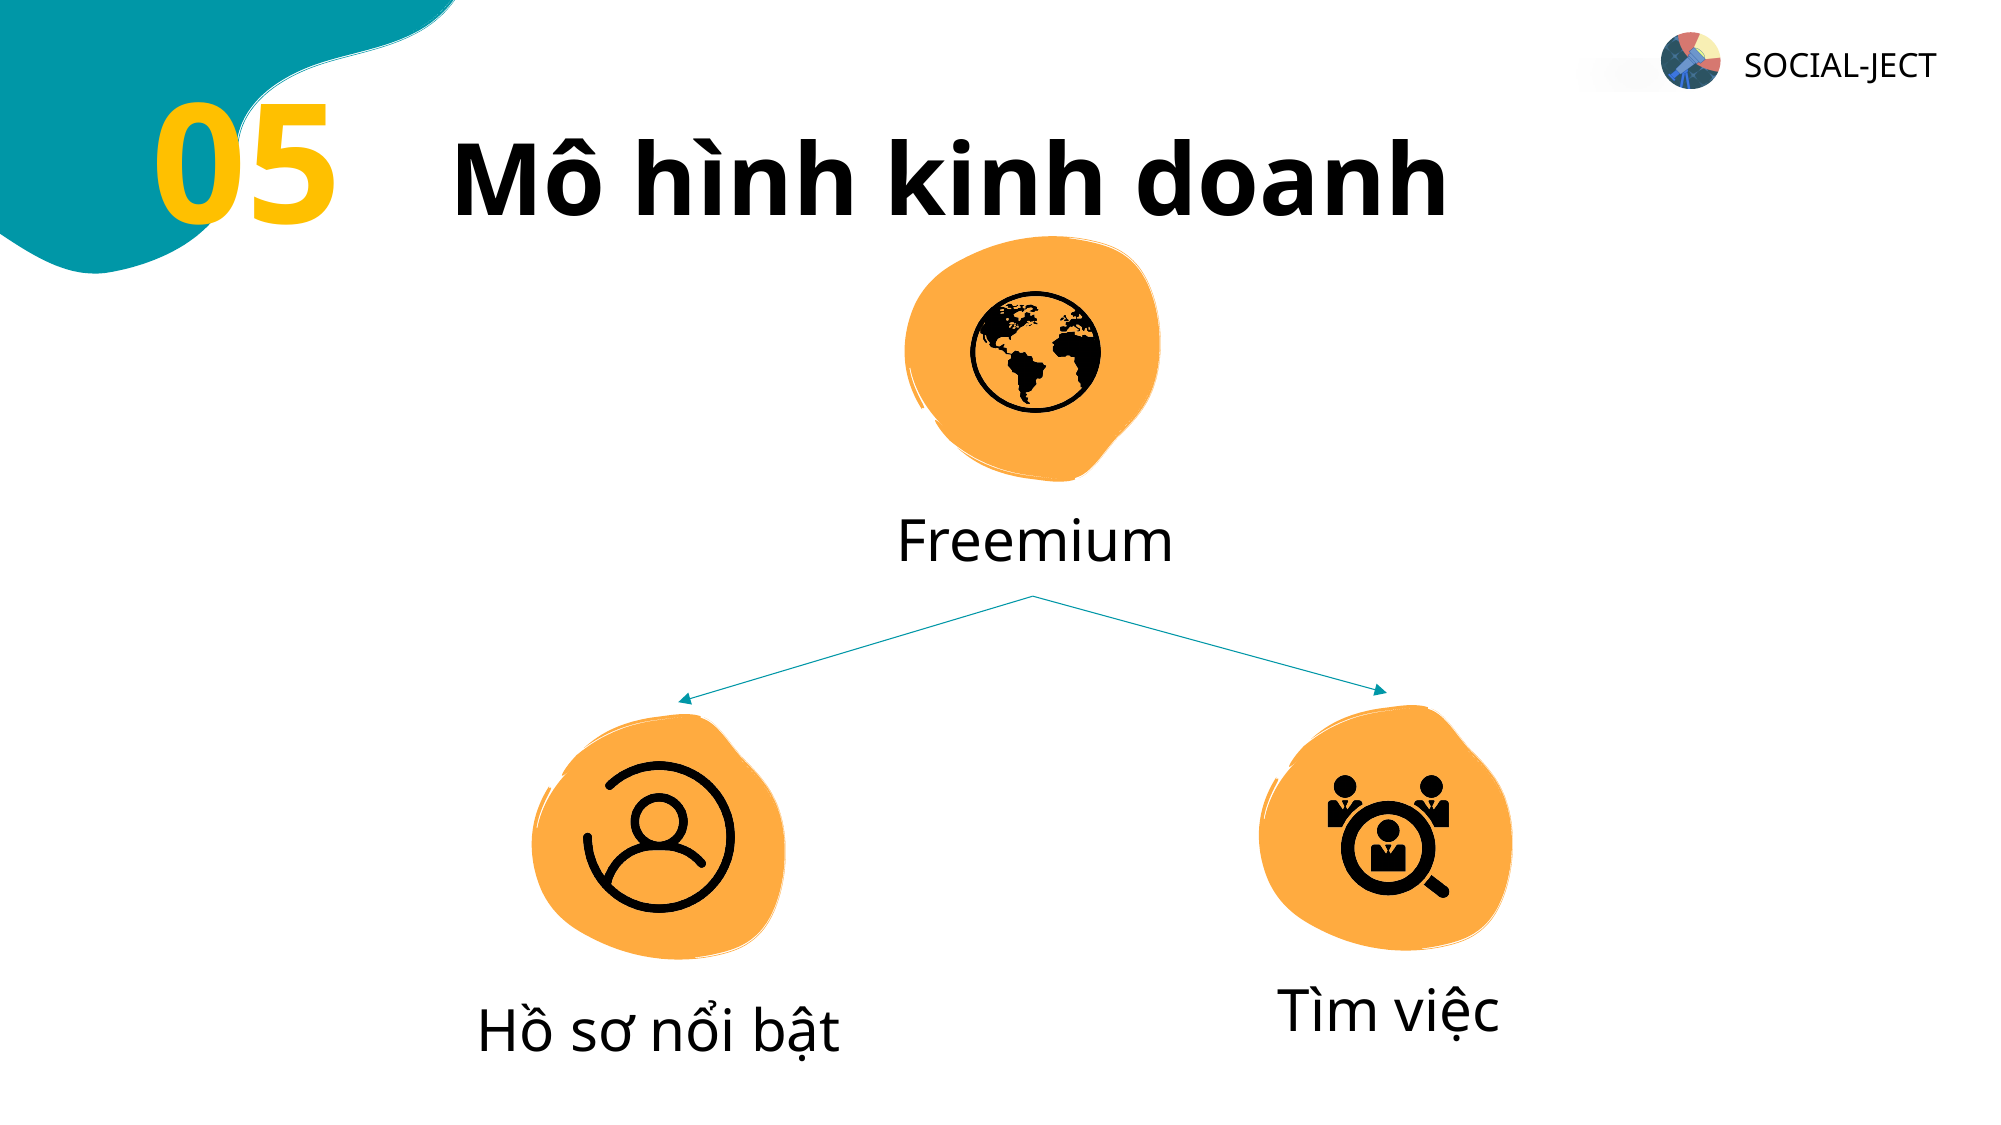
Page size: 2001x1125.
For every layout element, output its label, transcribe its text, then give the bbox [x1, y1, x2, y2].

text_box Tìm việc [1233, 961, 1545, 1063]
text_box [531, 714, 788, 960]
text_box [678, 596, 1033, 703]
picture [1327, 775, 1450, 899]
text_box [0, 0, 472, 274]
title Freemium [858, 490, 1213, 592]
text_box Hồ sơ nổi bật [441, 980, 876, 1083]
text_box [904, 236, 1163, 482]
picture [583, 761, 735, 913]
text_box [1258, 705, 1516, 951]
text_box Mô hình kinh doanh [429, 108, 1515, 316]
picture [1660, 32, 1721, 90]
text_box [1032, 596, 1387, 693]
text_box SOCIAL-JECT [1690, 18, 2000, 103]
picture [970, 291, 1101, 413]
